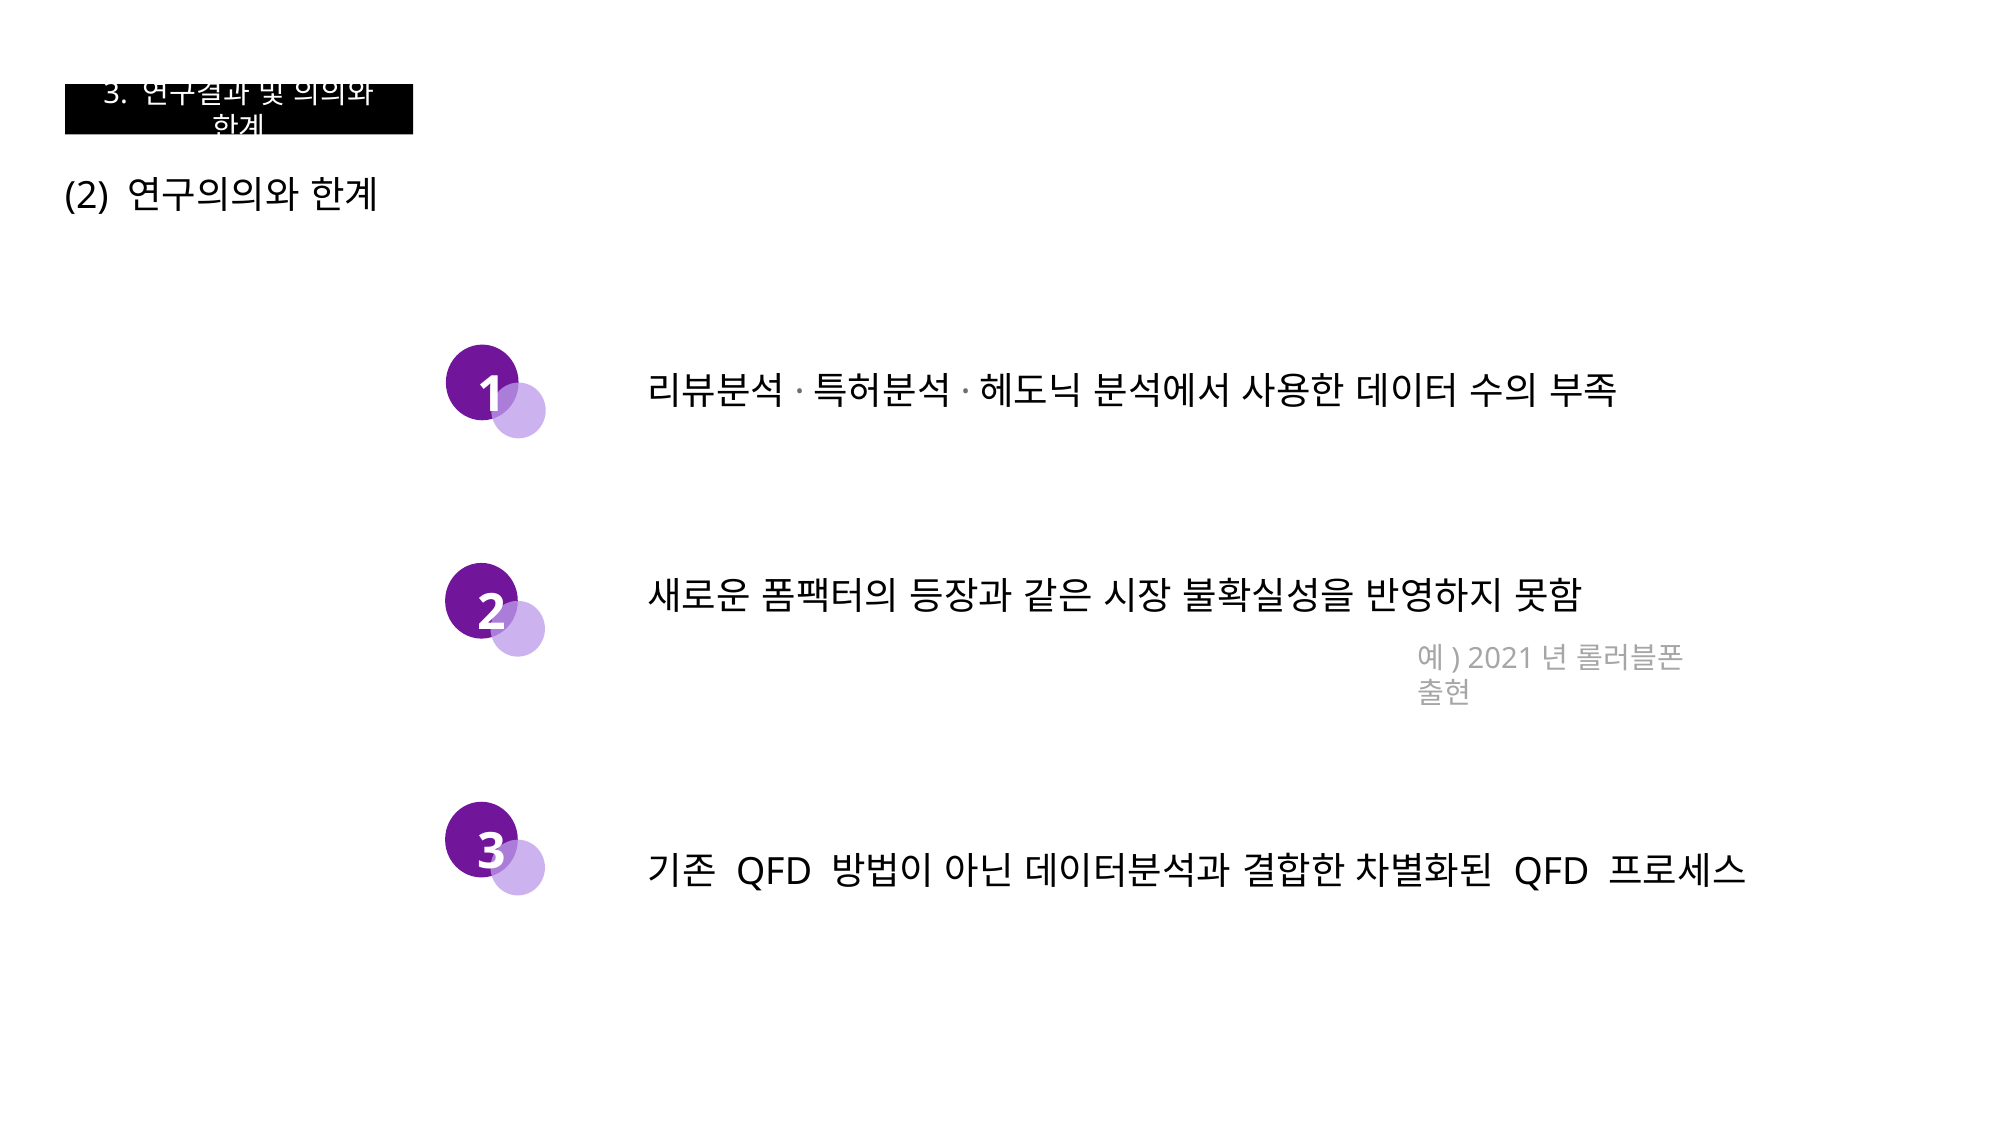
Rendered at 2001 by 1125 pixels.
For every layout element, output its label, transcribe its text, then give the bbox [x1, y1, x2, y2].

text_box 2 [451, 571, 532, 647]
text_box 1 [451, 353, 533, 429]
text_box [444, 361, 451, 404]
text_box [444, 578, 451, 624]
text_box [457, 343, 507, 353]
text_box 3. 연구결과 및 의의와 한계 [64, 83, 414, 135]
text_box [496, 842, 546, 897]
text_box 새로운 폼팩터의 등장과 같은 시장 불확실성을 반영하지 못함 [632, 564, 1643, 625]
text_box 예) 2021년 롤러블폰 출현 [1402, 632, 1731, 717]
text_box 3 [451, 810, 532, 886]
text_box [495, 603, 546, 658]
text_box 기존 QFD 방법이 아닌 데이터분석과 결합한 차별화된 QFD 프로세스 [632, 816, 1769, 900]
text_box [457, 800, 506, 810]
text_box 리뷰분석·특허분석·헤도닉 분석에서 사용한 데이터 수의 부족 [632, 359, 1643, 420]
text_box [457, 561, 506, 571]
text_box [444, 817, 451, 863]
text_box [496, 385, 547, 440]
text_box (2) 연구의의와 한계 [50, 164, 475, 224]
